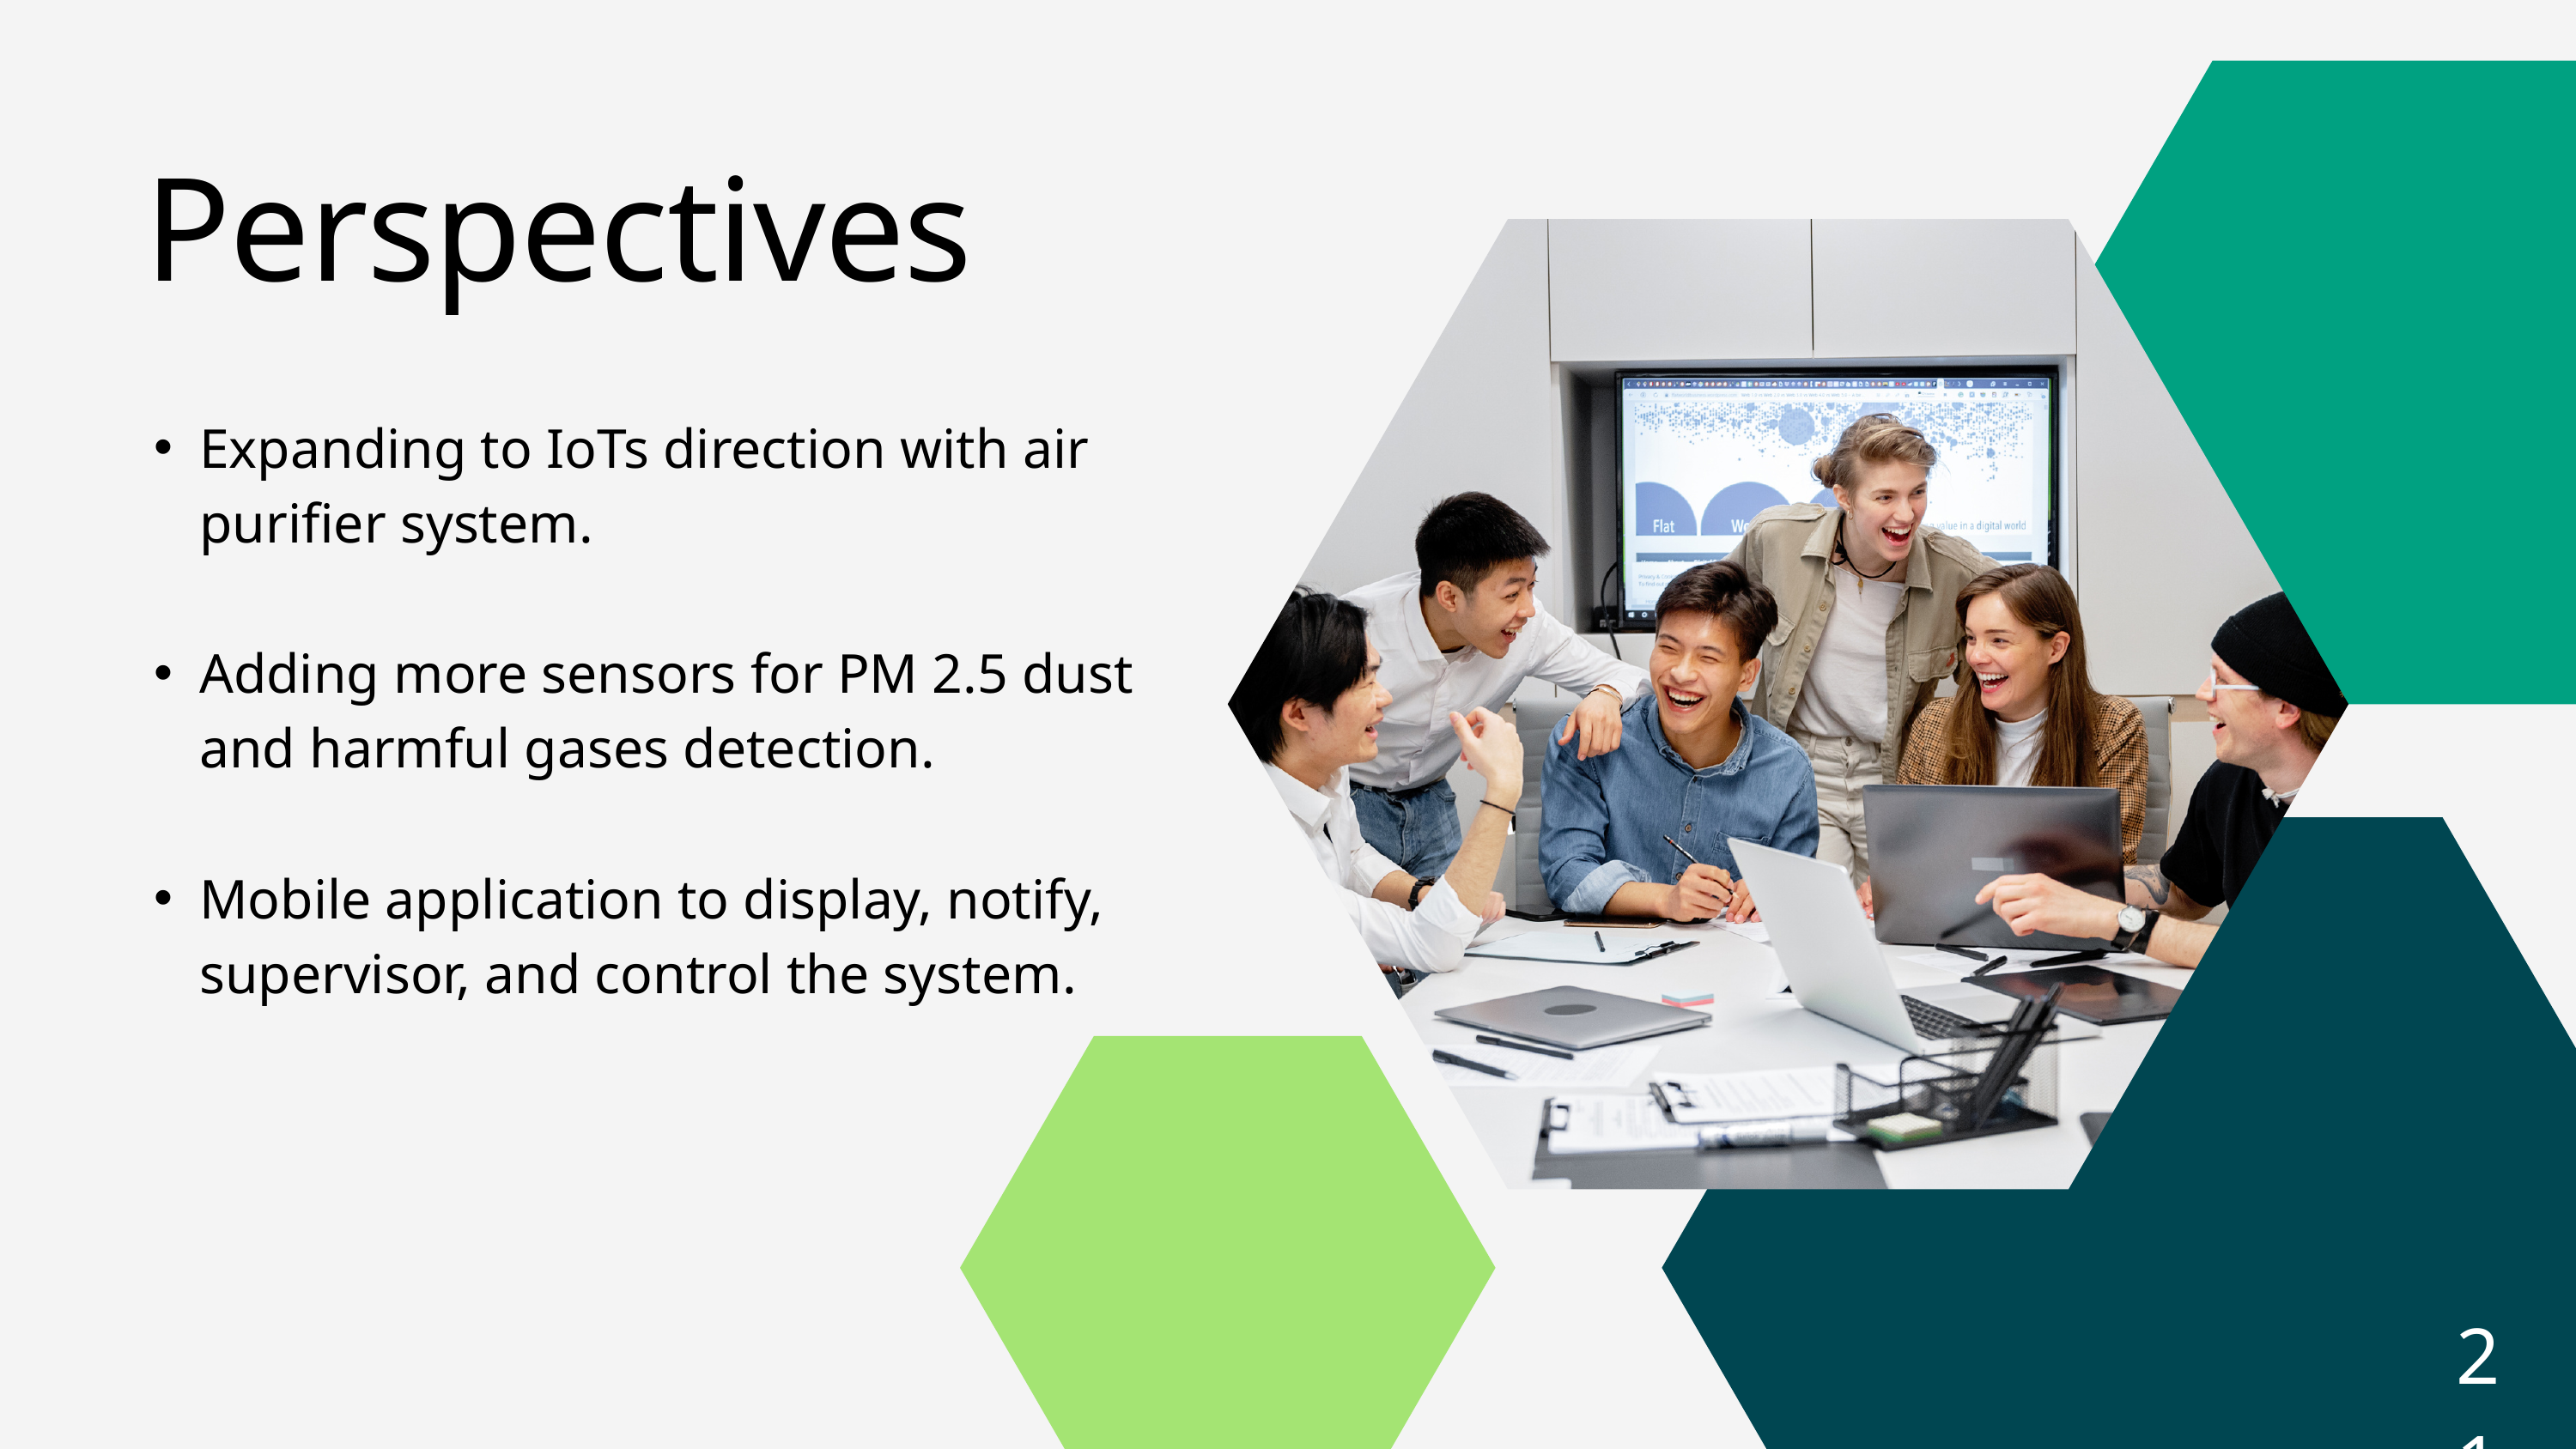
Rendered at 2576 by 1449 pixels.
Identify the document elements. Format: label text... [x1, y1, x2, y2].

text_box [1227, 218, 2349, 1190]
text_box Expanding to IoTs direction with air purifier system. Adding more sensors for PM 2.5 dust and harmful gases detection. Mobile application to display, notify, supervisor, and control the system. [108, 403, 1180, 1004]
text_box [1662, 816, 2576, 1449]
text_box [959, 1035, 1496, 1449]
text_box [2026, 60, 2576, 705]
text_box Perspectives [144, 137, 1025, 310]
